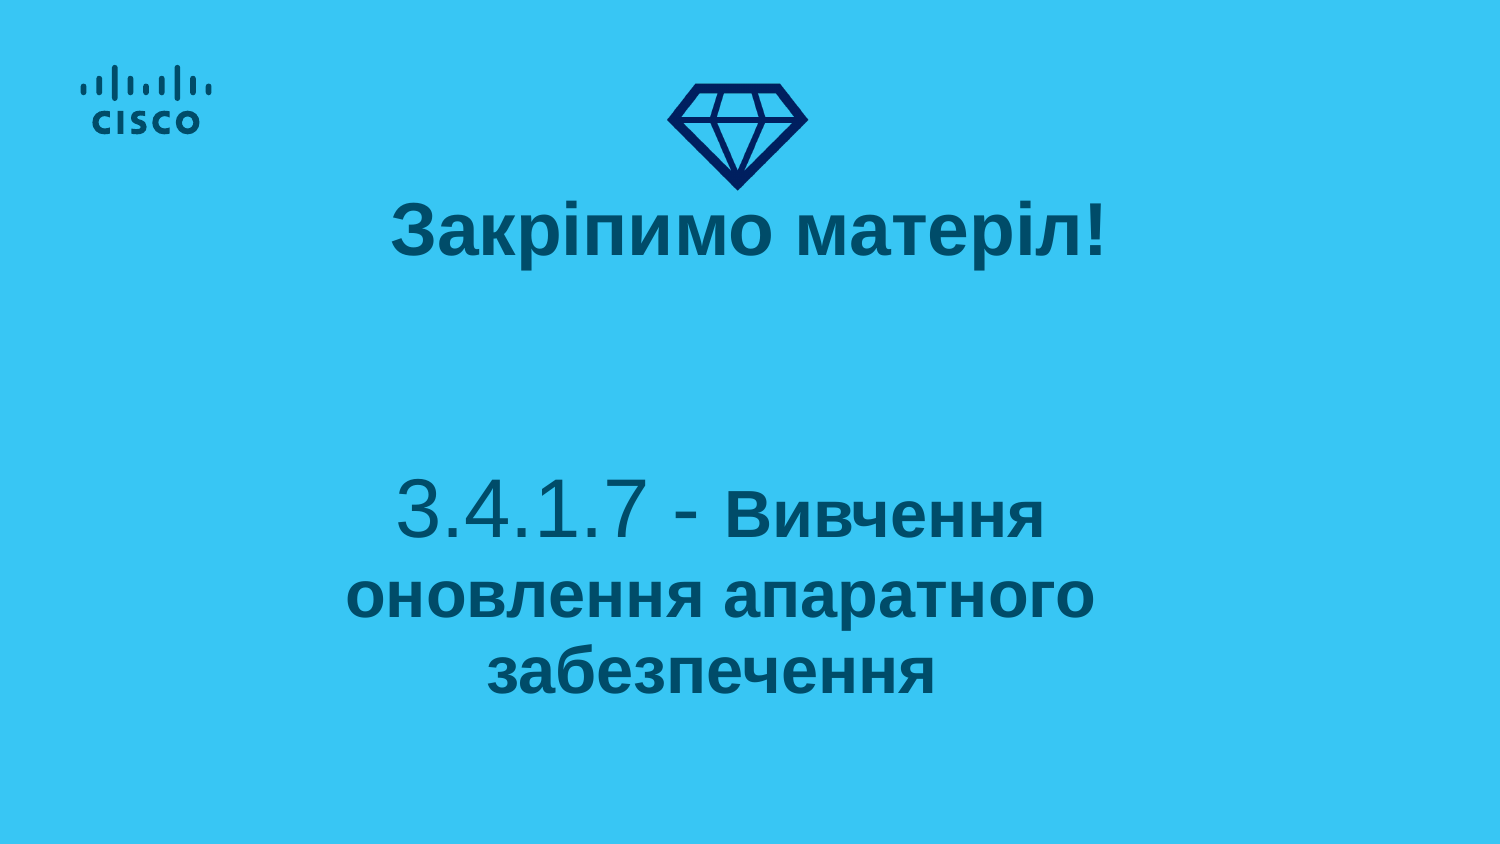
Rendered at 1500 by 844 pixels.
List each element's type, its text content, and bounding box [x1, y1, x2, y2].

list 3.4.1.7 - Вивчення оновлення апаратного забезпечення [235, 454, 1208, 677]
picture [661, 60, 813, 211]
title Закріпимо матеріл! [261, 173, 1239, 279]
